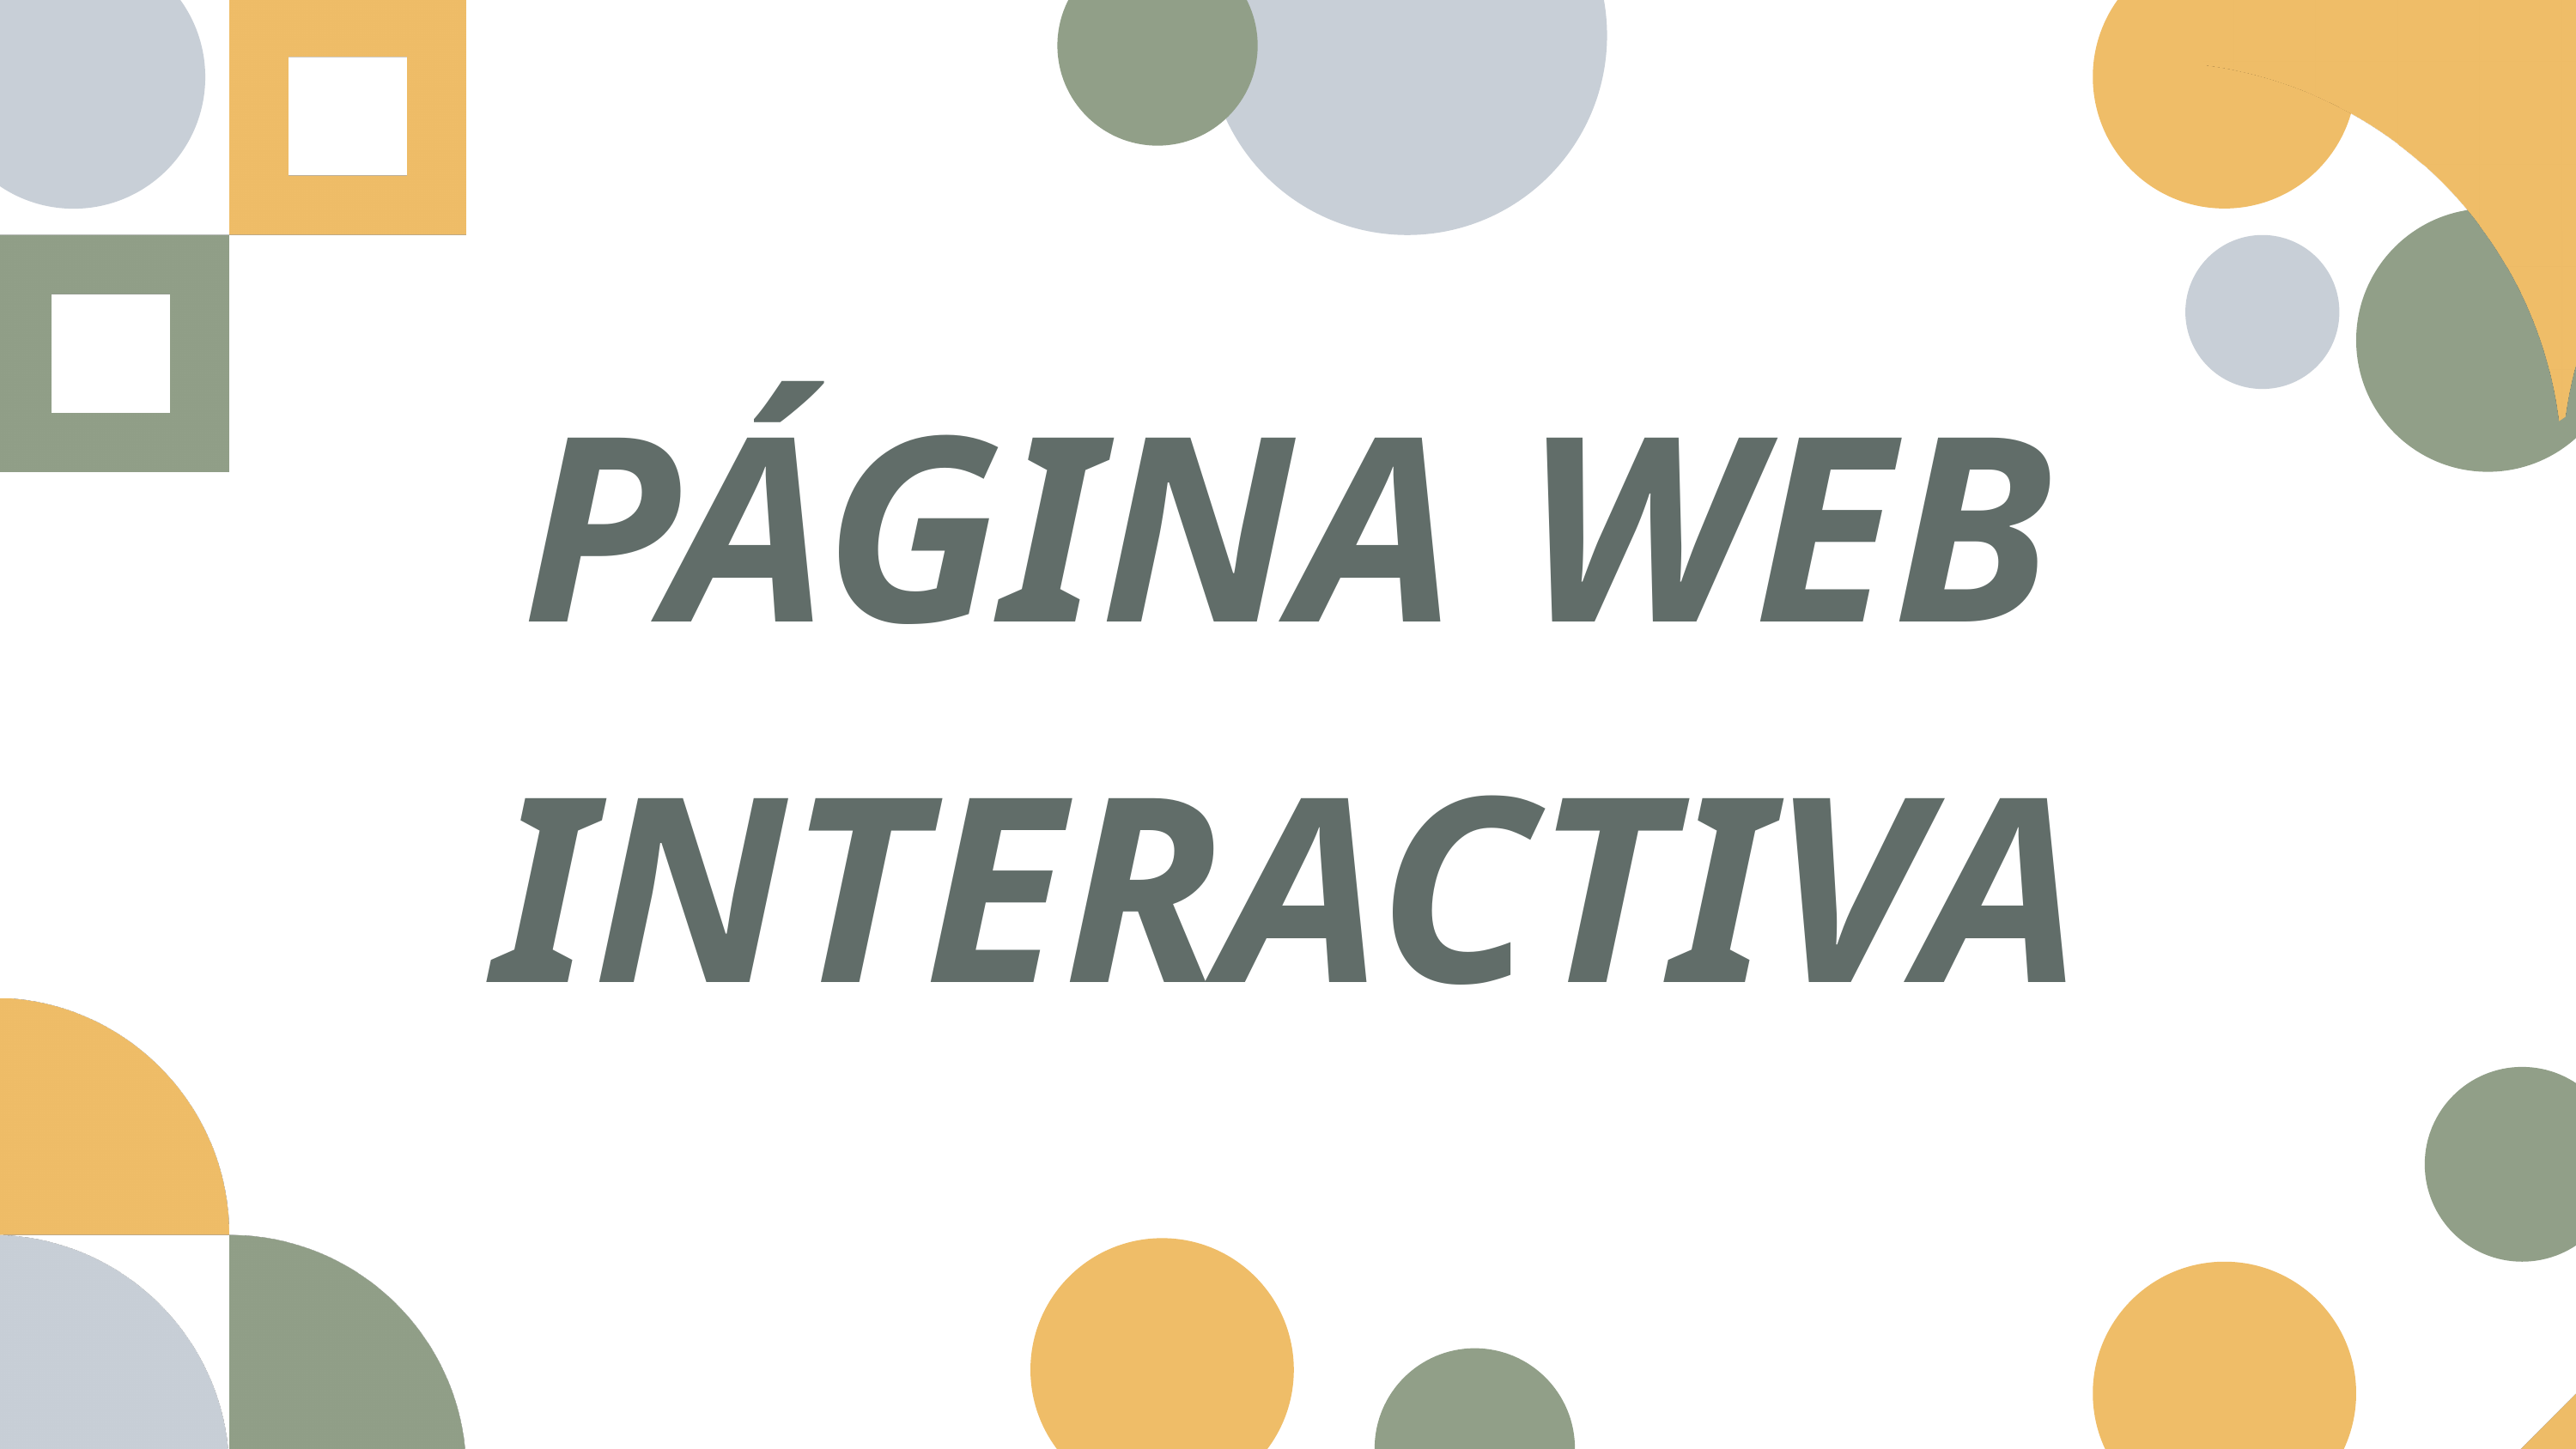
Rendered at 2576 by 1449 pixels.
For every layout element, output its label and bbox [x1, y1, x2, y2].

text_box [0, 0, 2576, 1449]
